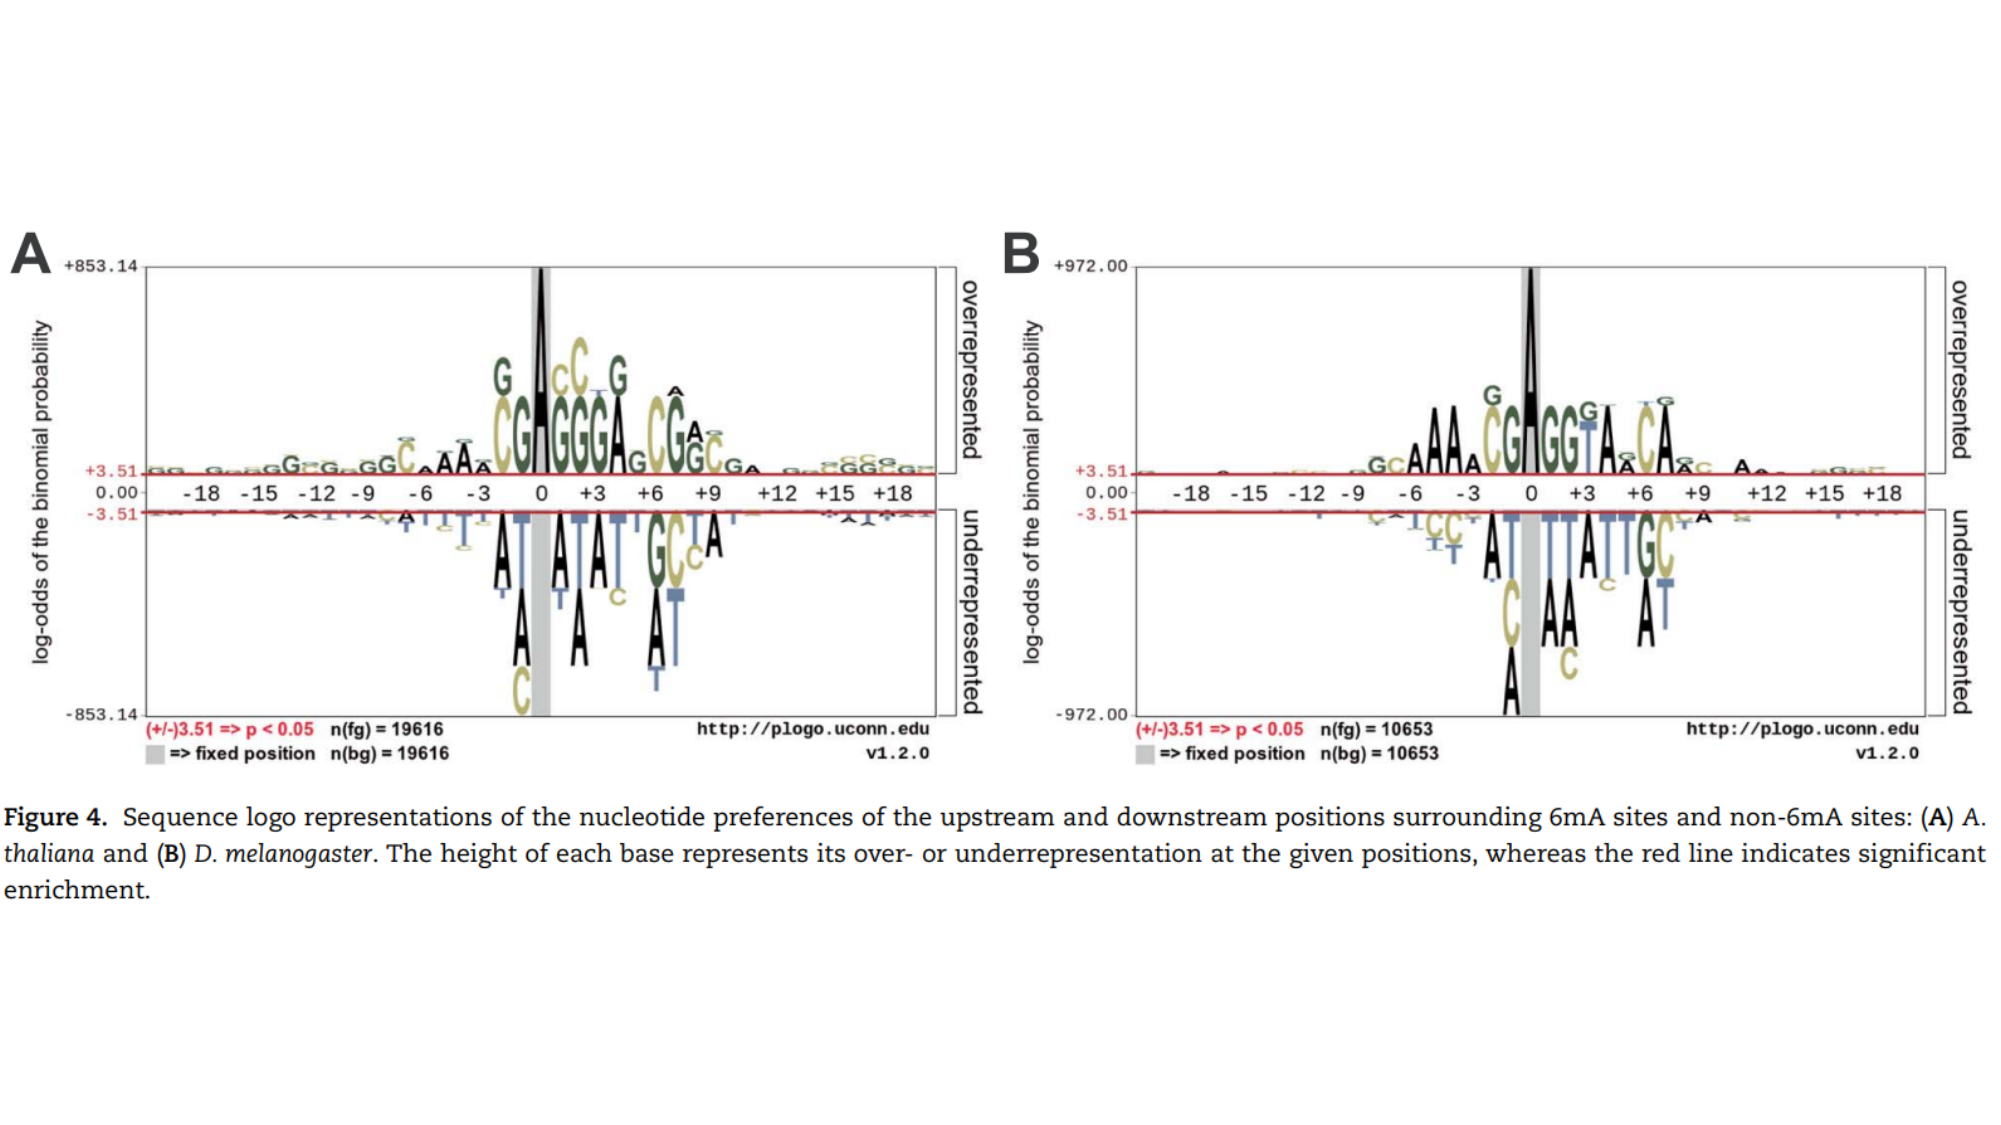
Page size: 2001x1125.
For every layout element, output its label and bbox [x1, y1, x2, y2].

picture [0, 224, 2000, 901]
